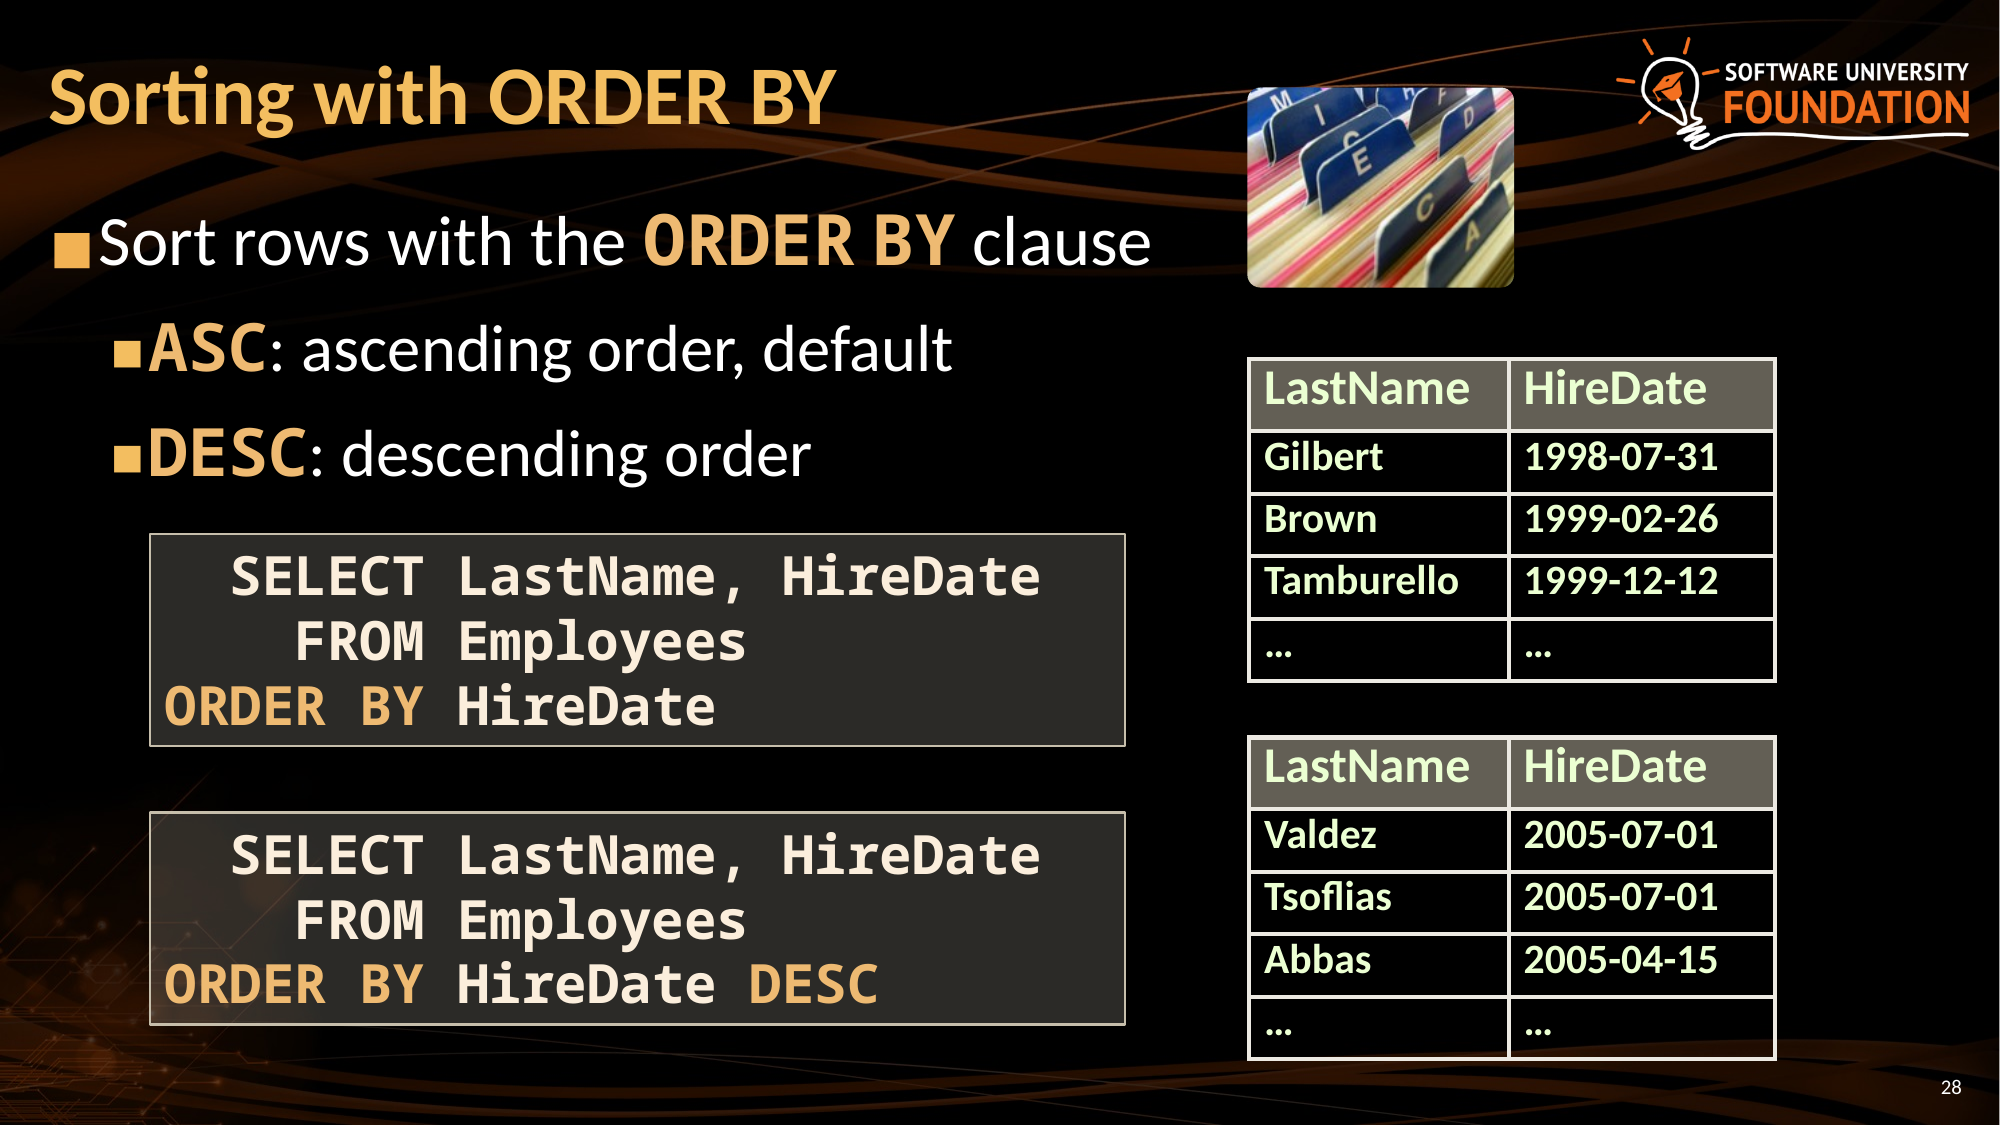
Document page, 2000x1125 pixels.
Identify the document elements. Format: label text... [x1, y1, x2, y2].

table_header LastName [1251, 740, 1507, 807]
table_header LastName [1251, 361, 1507, 429]
table_cell Tamburello [1251, 558, 1507, 617]
list Sort rows with the ORDER BY clause ASC: ascending order, default DESC: descending order [31, 188, 1968, 1103]
table_cell Tsoflias [1251, 874, 1507, 932]
table_cell … [1511, 621, 1773, 679]
table_cell Gilbert [1251, 433, 1507, 492]
table_cell 2005-07-01 [1511, 811, 1773, 870]
table_cell 2005-04-15 [1511, 936, 1773, 995]
title Sorting with ORDER BY [30, 6, 1602, 189]
text_box SELECT LastName, HireDate FROM Employees ORDER BY HireDate [149, 533, 1125, 746]
table_cell 2005-07-01 [1511, 874, 1773, 932]
table_header HireDate [1511, 740, 1773, 807]
table_cell 1999-12-12 [1511, 558, 1773, 617]
table_header HireDate [1511, 361, 1773, 429]
table_cell Valdez [1251, 811, 1507, 870]
table_cell 1999-02-26 [1511, 496, 1773, 554]
picture [0, 0, 2000, 1125]
table_cell 1998-07-31 [1511, 433, 1773, 492]
table_cell Brown [1251, 496, 1507, 554]
table_cell … [1251, 621, 1507, 679]
table_cell Abbas [1251, 936, 1507, 995]
text_box SELECT LastName, HireDate FROM Employees ORDER BY HireDate DESC [149, 812, 1125, 1025]
table_cell … [1511, 999, 1773, 1057]
table_cell … [1251, 999, 1507, 1057]
slide_number ‹#› [1897, 1070, 1968, 1103]
